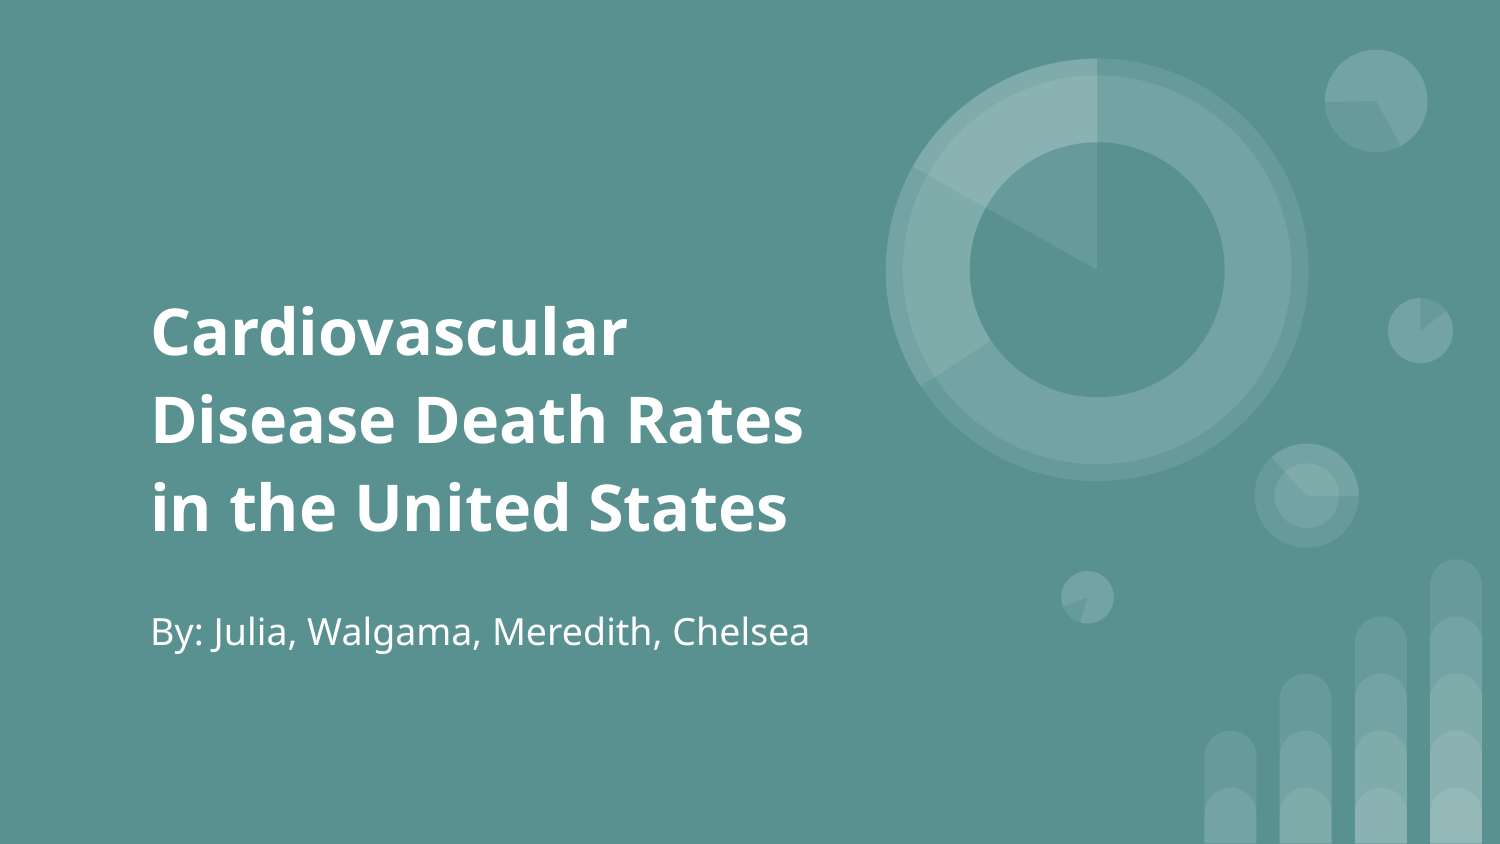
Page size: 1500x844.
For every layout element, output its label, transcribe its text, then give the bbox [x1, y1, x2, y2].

subtitle By: Julia, Walgama, Meredith, Chelsea [135, 589, 834, 704]
title Cardiovascular Disease Death Rates in the United States [135, 264, 834, 572]
